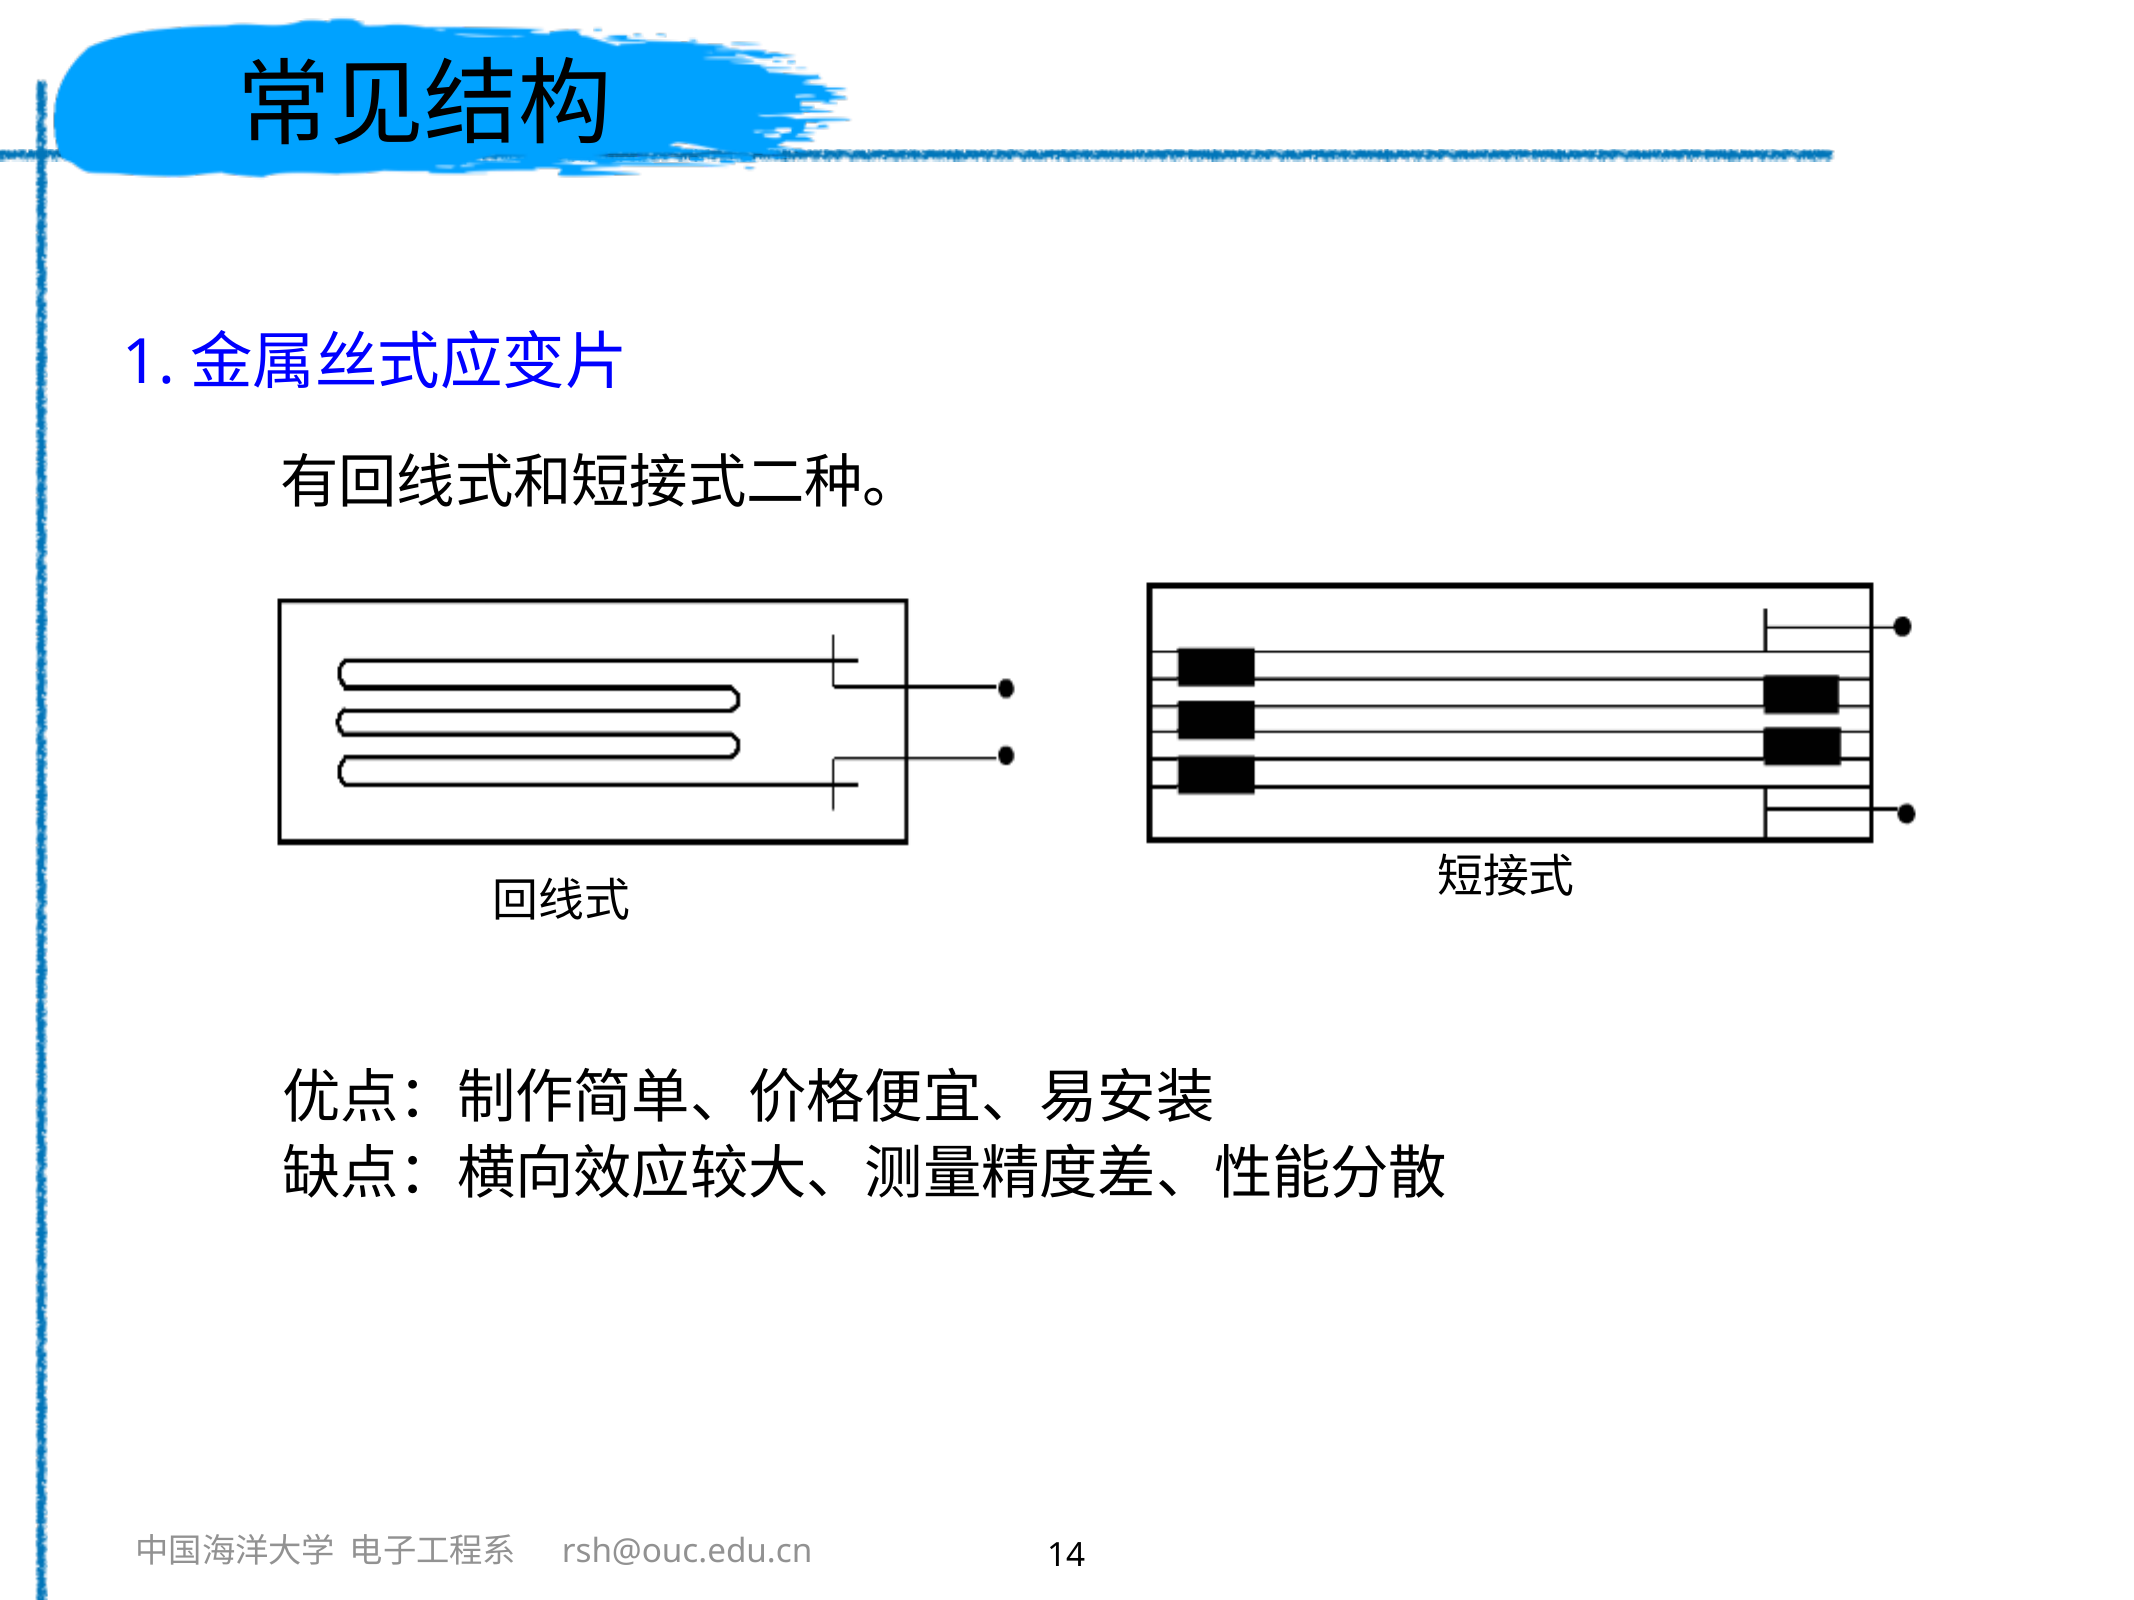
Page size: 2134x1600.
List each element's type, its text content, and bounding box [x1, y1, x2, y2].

text_box 有回线式和短接式二种。 [192, 444, 1286, 524]
text_box 短接式 [1429, 879, 1584, 911]
slide_number 14 [1037, 1524, 1095, 1579]
text_box 1.金属丝式应变片 [114, 321, 636, 406]
picture [790, 15, 1841, 182]
picture [230, 525, 1971, 879]
text_box 优点：制作简单、价格便宜、易安装 缺点：横向效应较大、测量精度差、性能分散 [273, 1059, 2108, 1215]
title 常见结构 [58, 5, 791, 193]
text_box 回线式 [484, 879, 639, 934]
picture [0, 15, 59, 1600]
